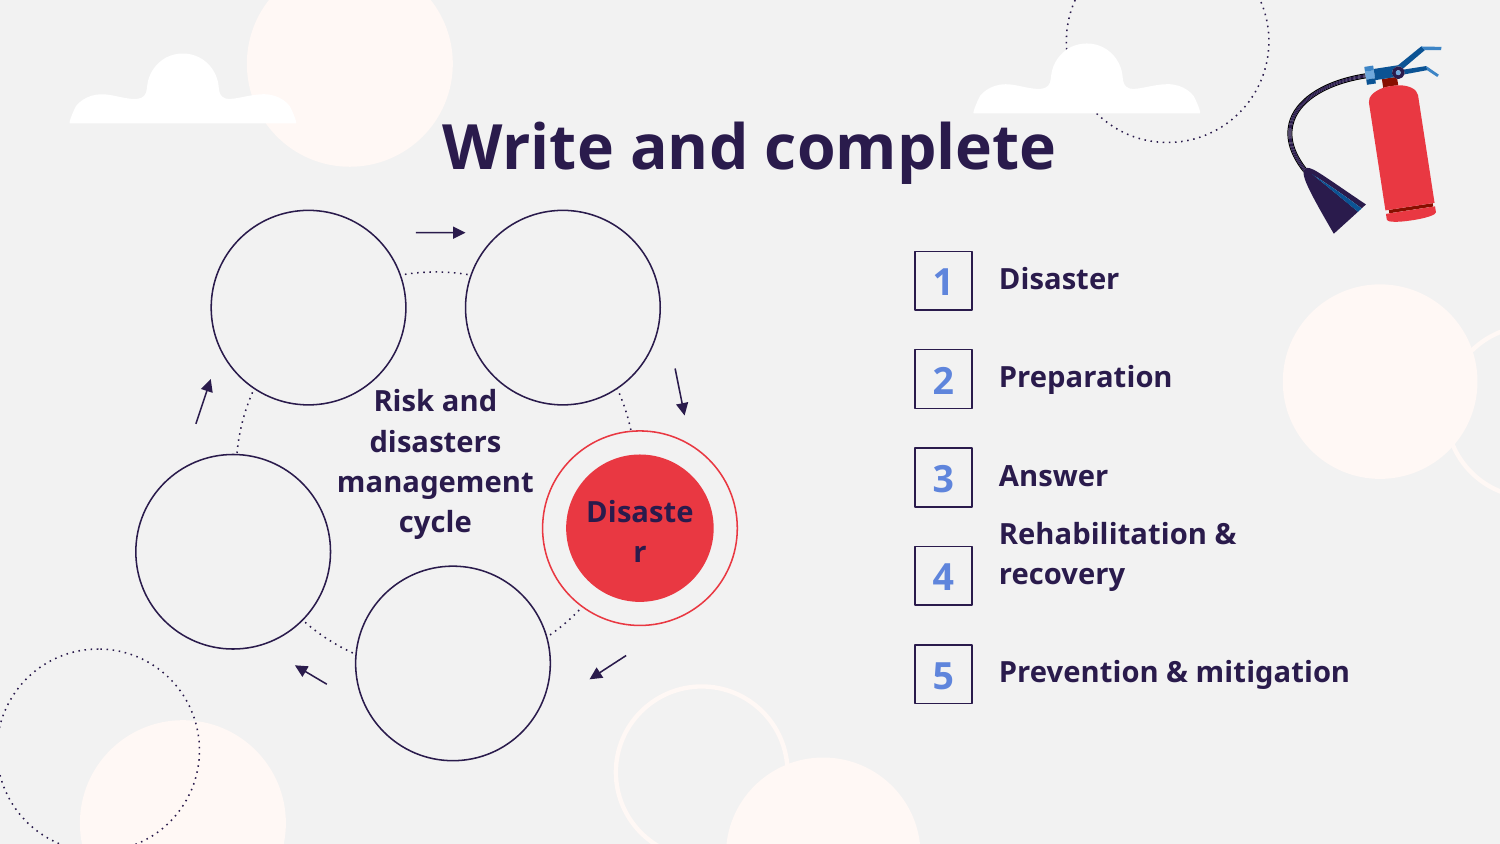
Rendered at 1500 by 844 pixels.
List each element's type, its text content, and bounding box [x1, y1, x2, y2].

text_box Disaster [983, 251, 1383, 311]
text_box Risk and disasters management cycle [301, 389, 570, 554]
text_box [542, 430, 738, 626]
text_box [135, 454, 331, 650]
text_box [236, 389, 301, 481]
text_box 3 [914, 448, 972, 507]
text_box Disaster [566, 454, 714, 602]
text_box Answer [983, 448, 1383, 507]
text_box 1 [914, 251, 972, 311]
text_box 4 [914, 546, 972, 606]
text_box [211, 210, 406, 405]
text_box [674, 368, 685, 416]
title Write and complete [116, 91, 1279, 186]
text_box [589, 655, 627, 680]
text_box 5 [914, 644, 972, 704]
text_box Prevention & mitigation [983, 644, 1383, 704]
text_box [303, 554, 582, 655]
text_box Preparation [983, 349, 1383, 409]
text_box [195, 378, 212, 425]
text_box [294, 665, 327, 685]
text_box Rehabilitation & recovery [983, 546, 1383, 606]
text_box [1284, 55, 1456, 228]
text_box 2 [914, 349, 972, 409]
text_box [355, 566, 551, 761]
text_box [570, 389, 632, 459]
text_box [465, 210, 661, 405]
text_box [364, 271, 508, 389]
